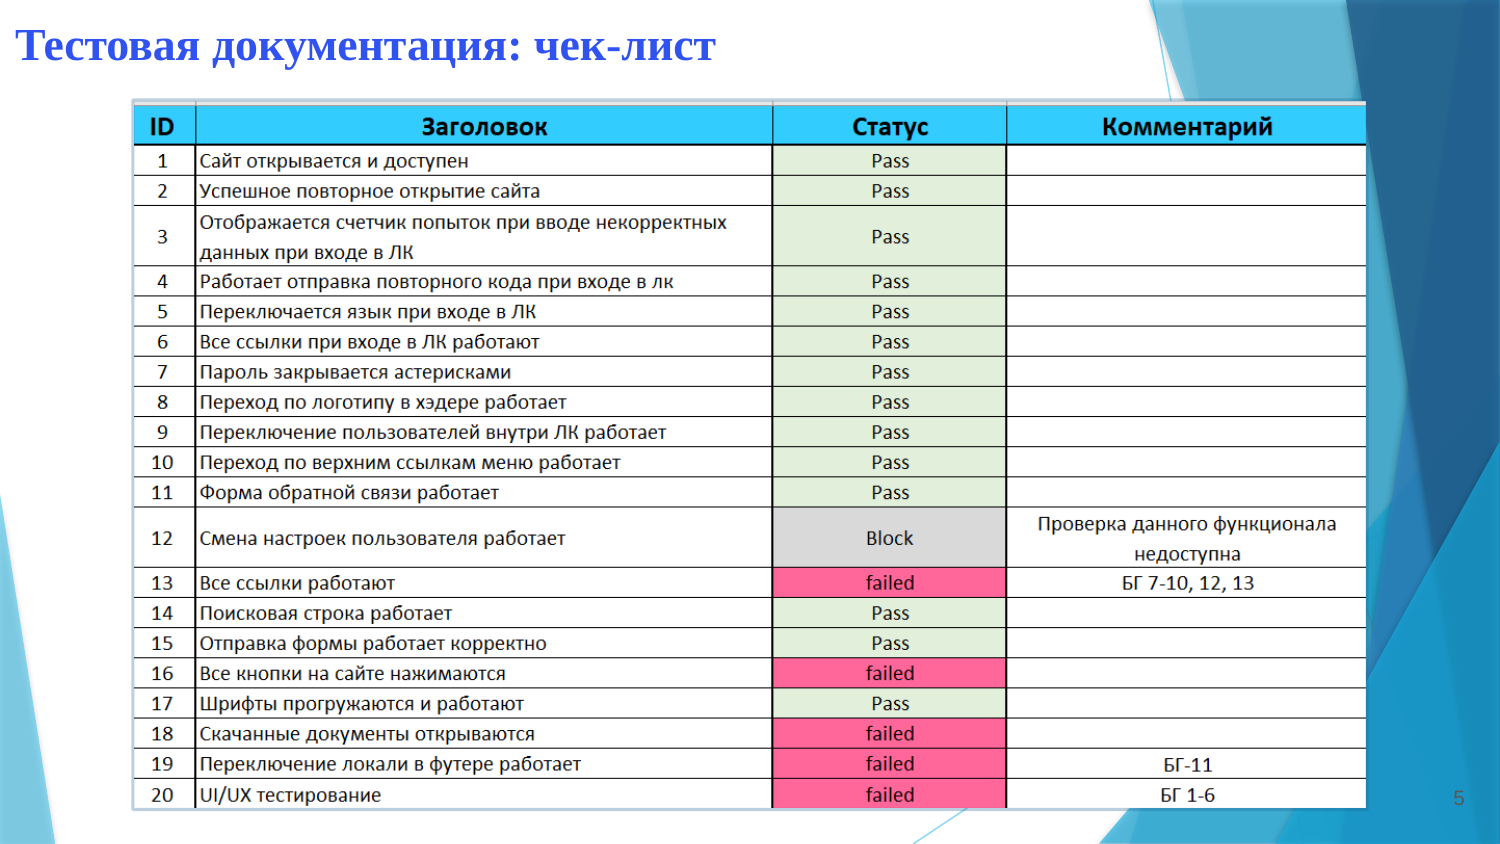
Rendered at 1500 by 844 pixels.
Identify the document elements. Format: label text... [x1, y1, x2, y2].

slide_number 5 [1424, 771, 1480, 824]
title Тестовая документация: чек-лист [0, 0, 769, 65]
picture [133, 100, 1367, 809]
